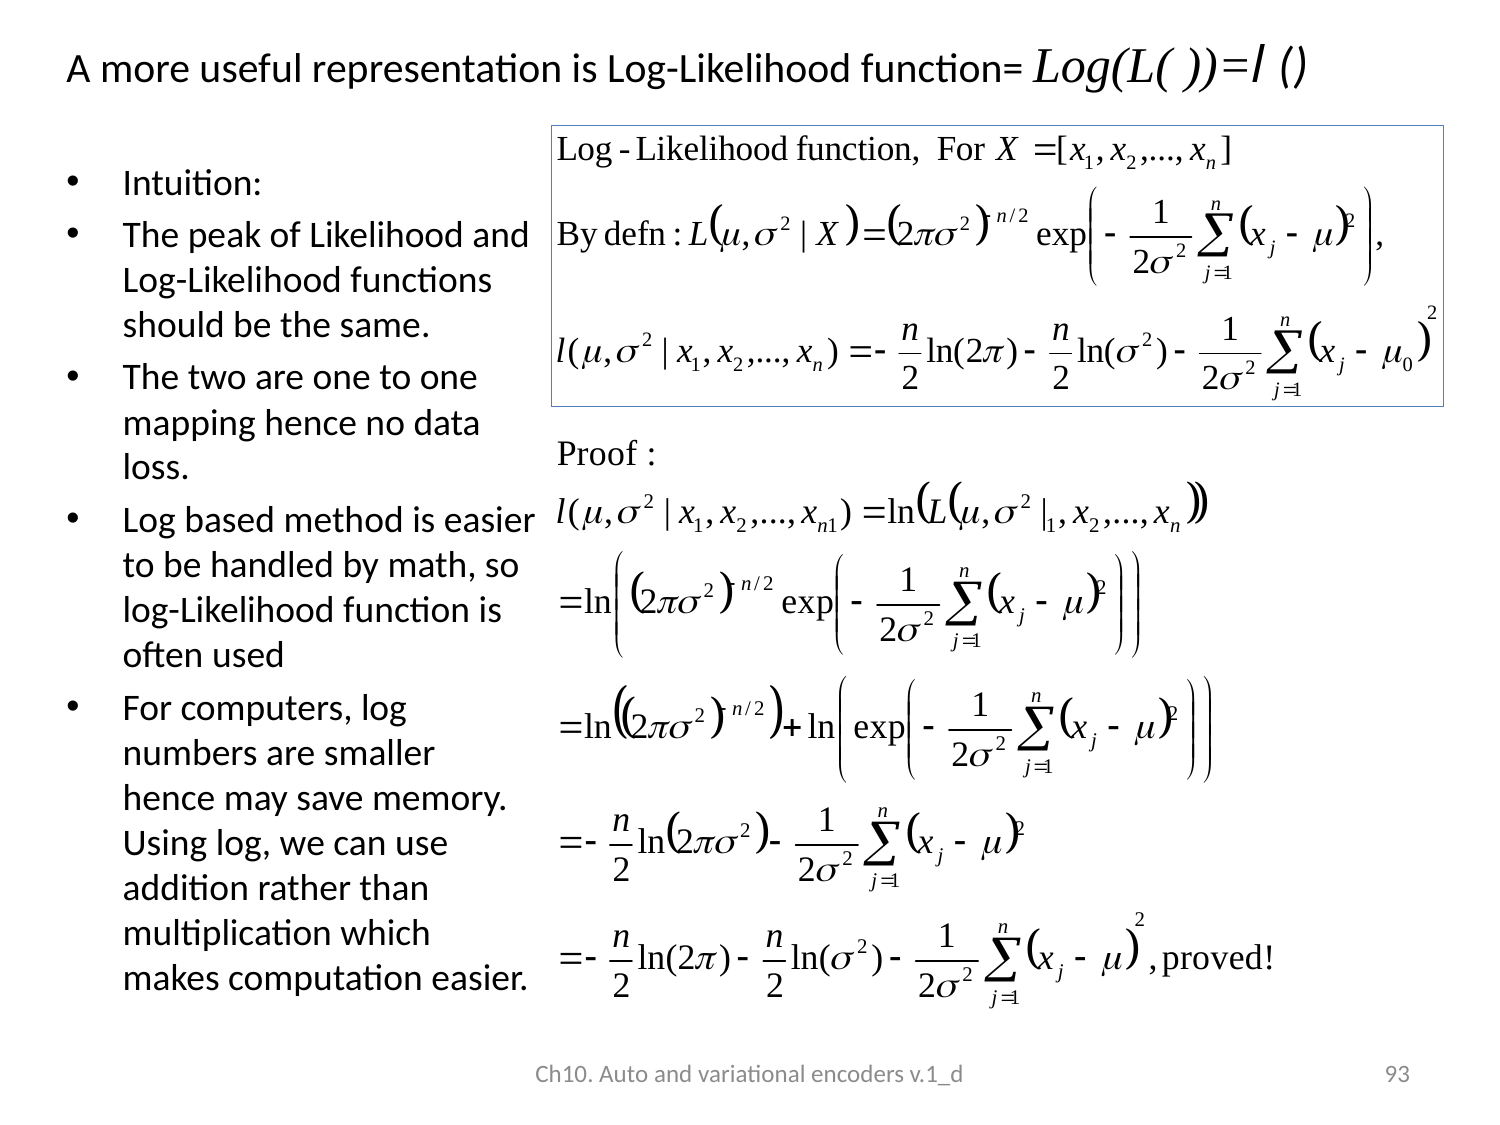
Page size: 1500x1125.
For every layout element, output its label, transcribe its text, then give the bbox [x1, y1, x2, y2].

footer Ch10. Auto and variational encoders v.1_d [512, 1042, 988, 1103]
title A more useful representation is Log-Likelihood function= Log(L( ))=l () [37, 24, 1338, 100]
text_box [551, 432, 1276, 1018]
slide_number 93 [1074, 1042, 1425, 1103]
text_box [551, 125, 1444, 407]
list Intuition: The peak of Likelihood and Log-Likelihood functions should be the same. The two are one to one mapping hence no data loss. Log based method is easier to be handled by math, so log-Likelihood function is often used For computers, log numbers are smaller hence may save memory. Using log, we can use addition rather than multiplication which makes computation easier. [51, 150, 552, 1017]
